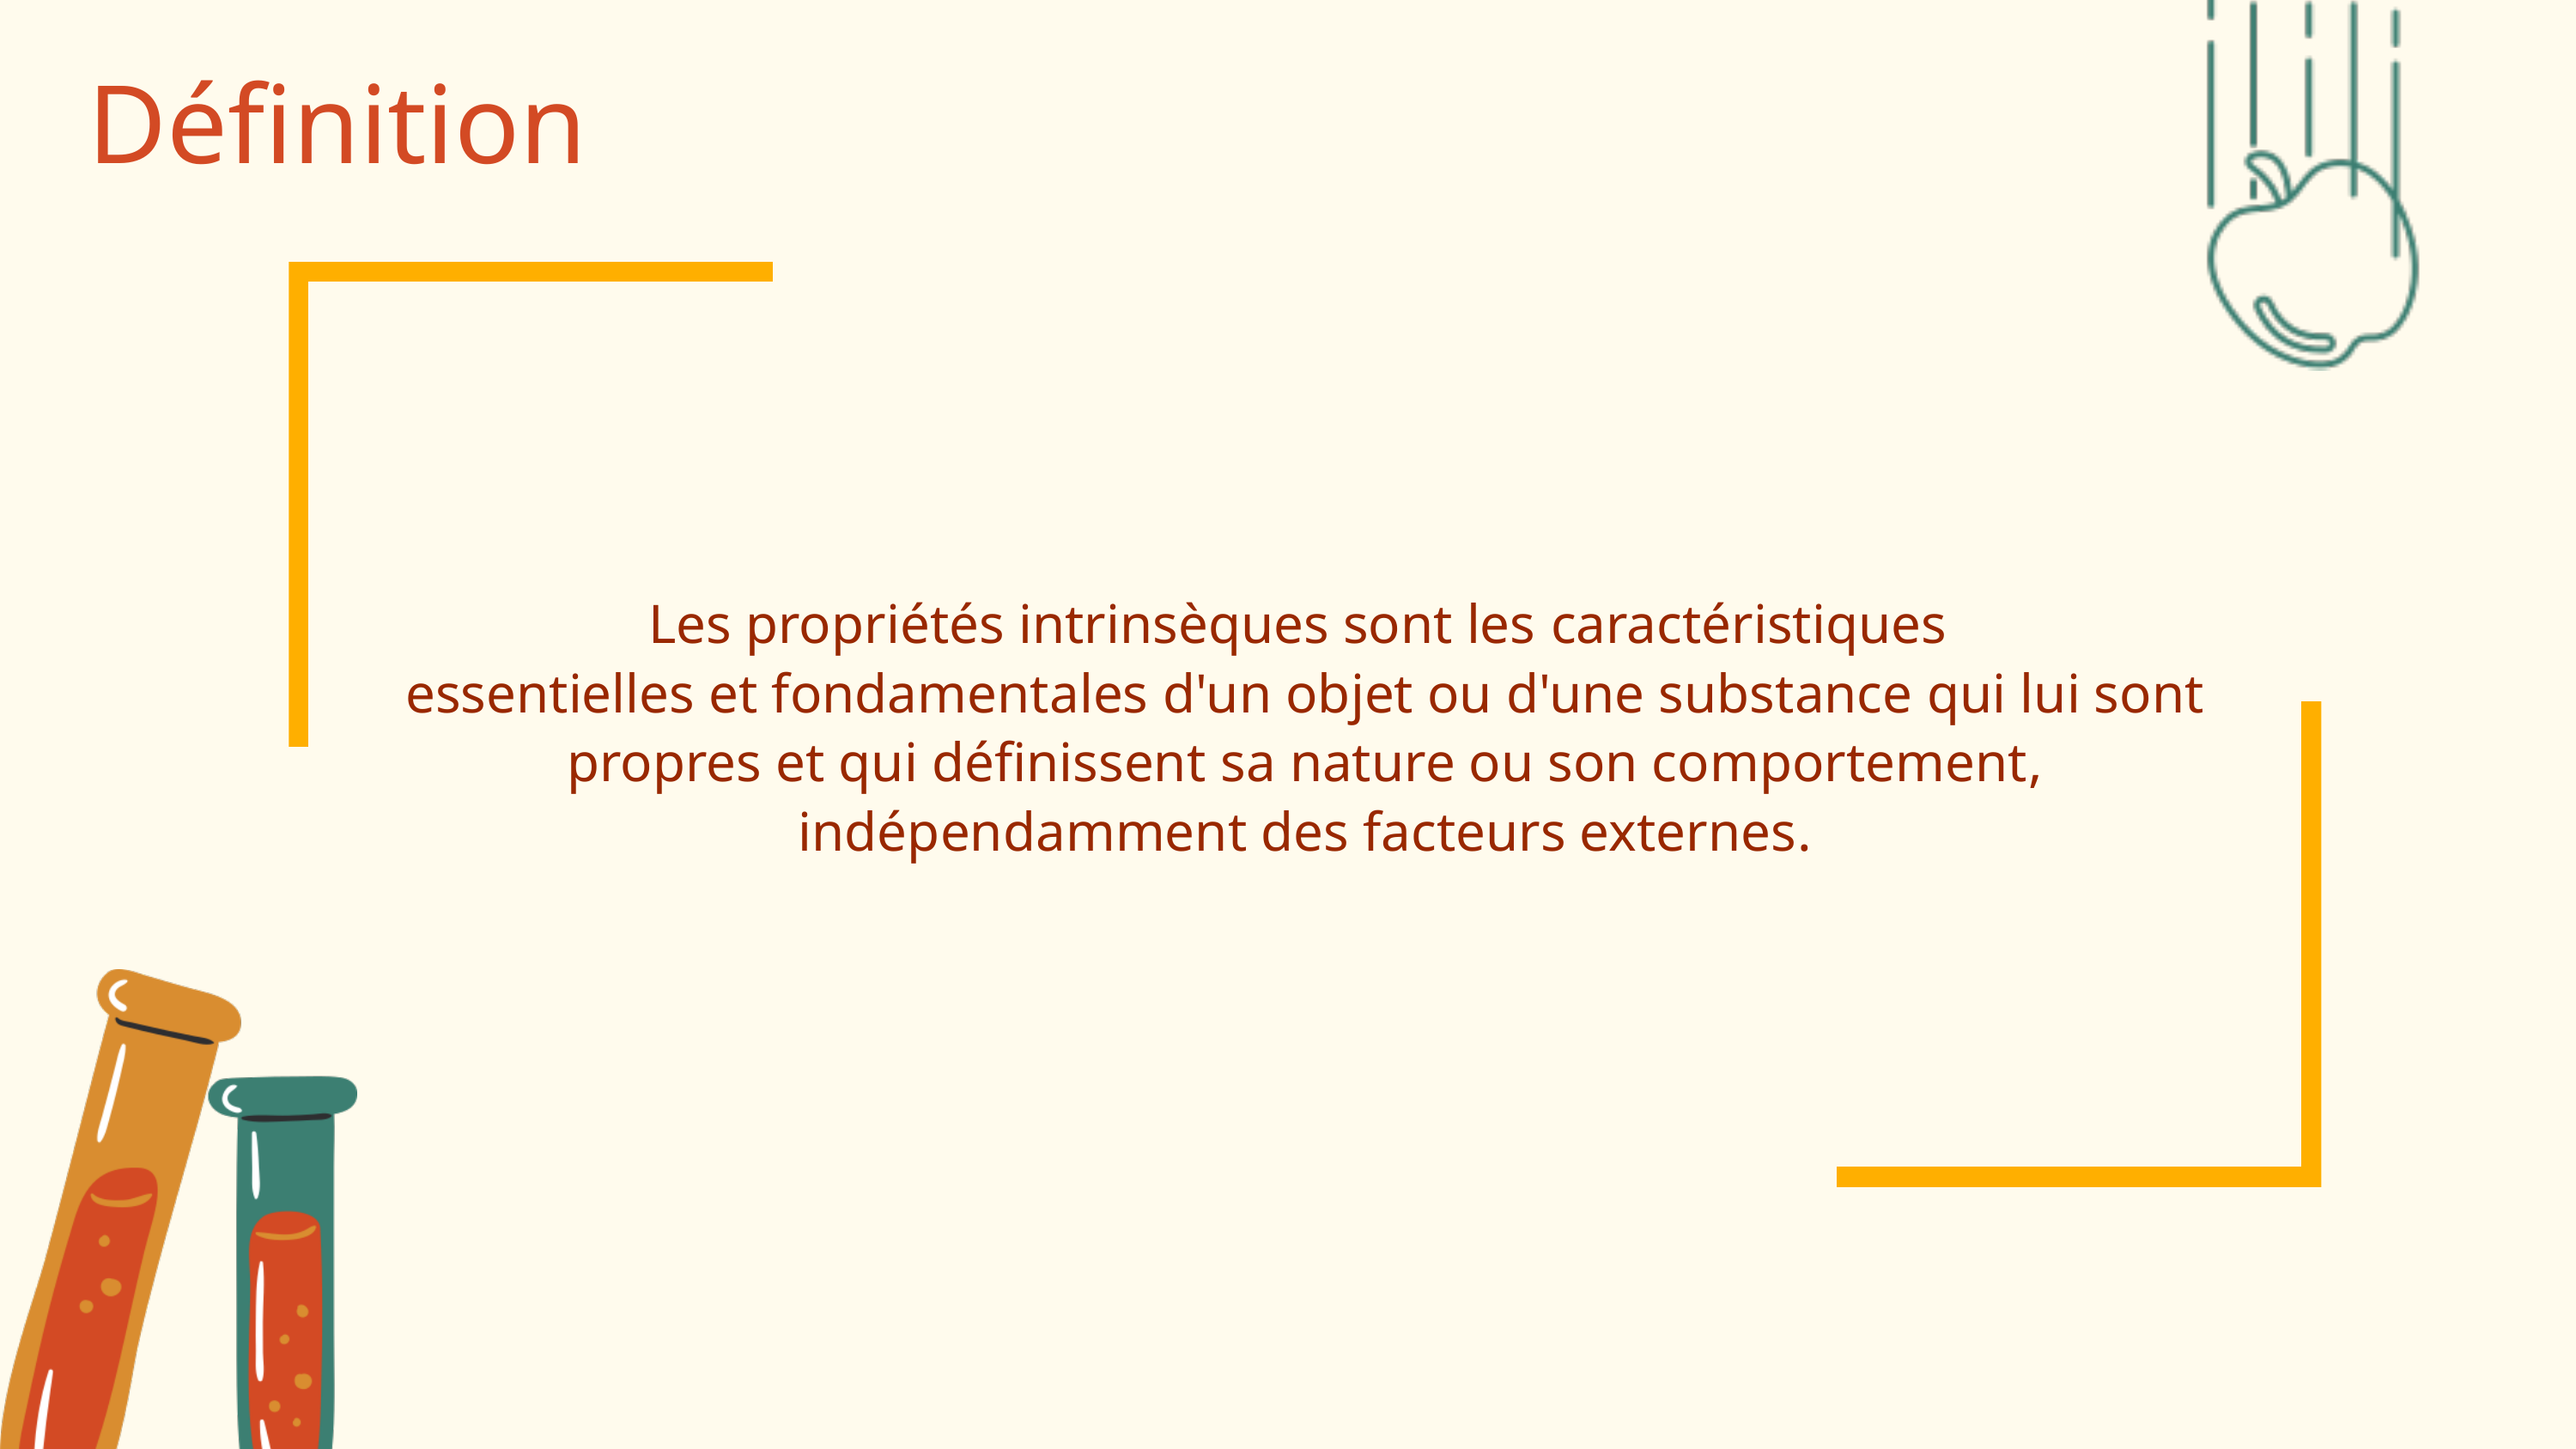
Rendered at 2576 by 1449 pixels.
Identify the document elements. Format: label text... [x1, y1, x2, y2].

text_box Les propriétés intrinsèques sont les caractéristiques essentielles et fondamentales d'un objet ou d'une substance qui lui sont propres et qui définissent sa nature ou son comportement, indépendamment des facteurs externes. [337, 585, 2273, 862]
text_box [2190, 0, 2432, 371]
text_box [289, 262, 2322, 1187]
text_box [0, 969, 357, 1449]
text_box Définition [57, 33, 618, 185]
